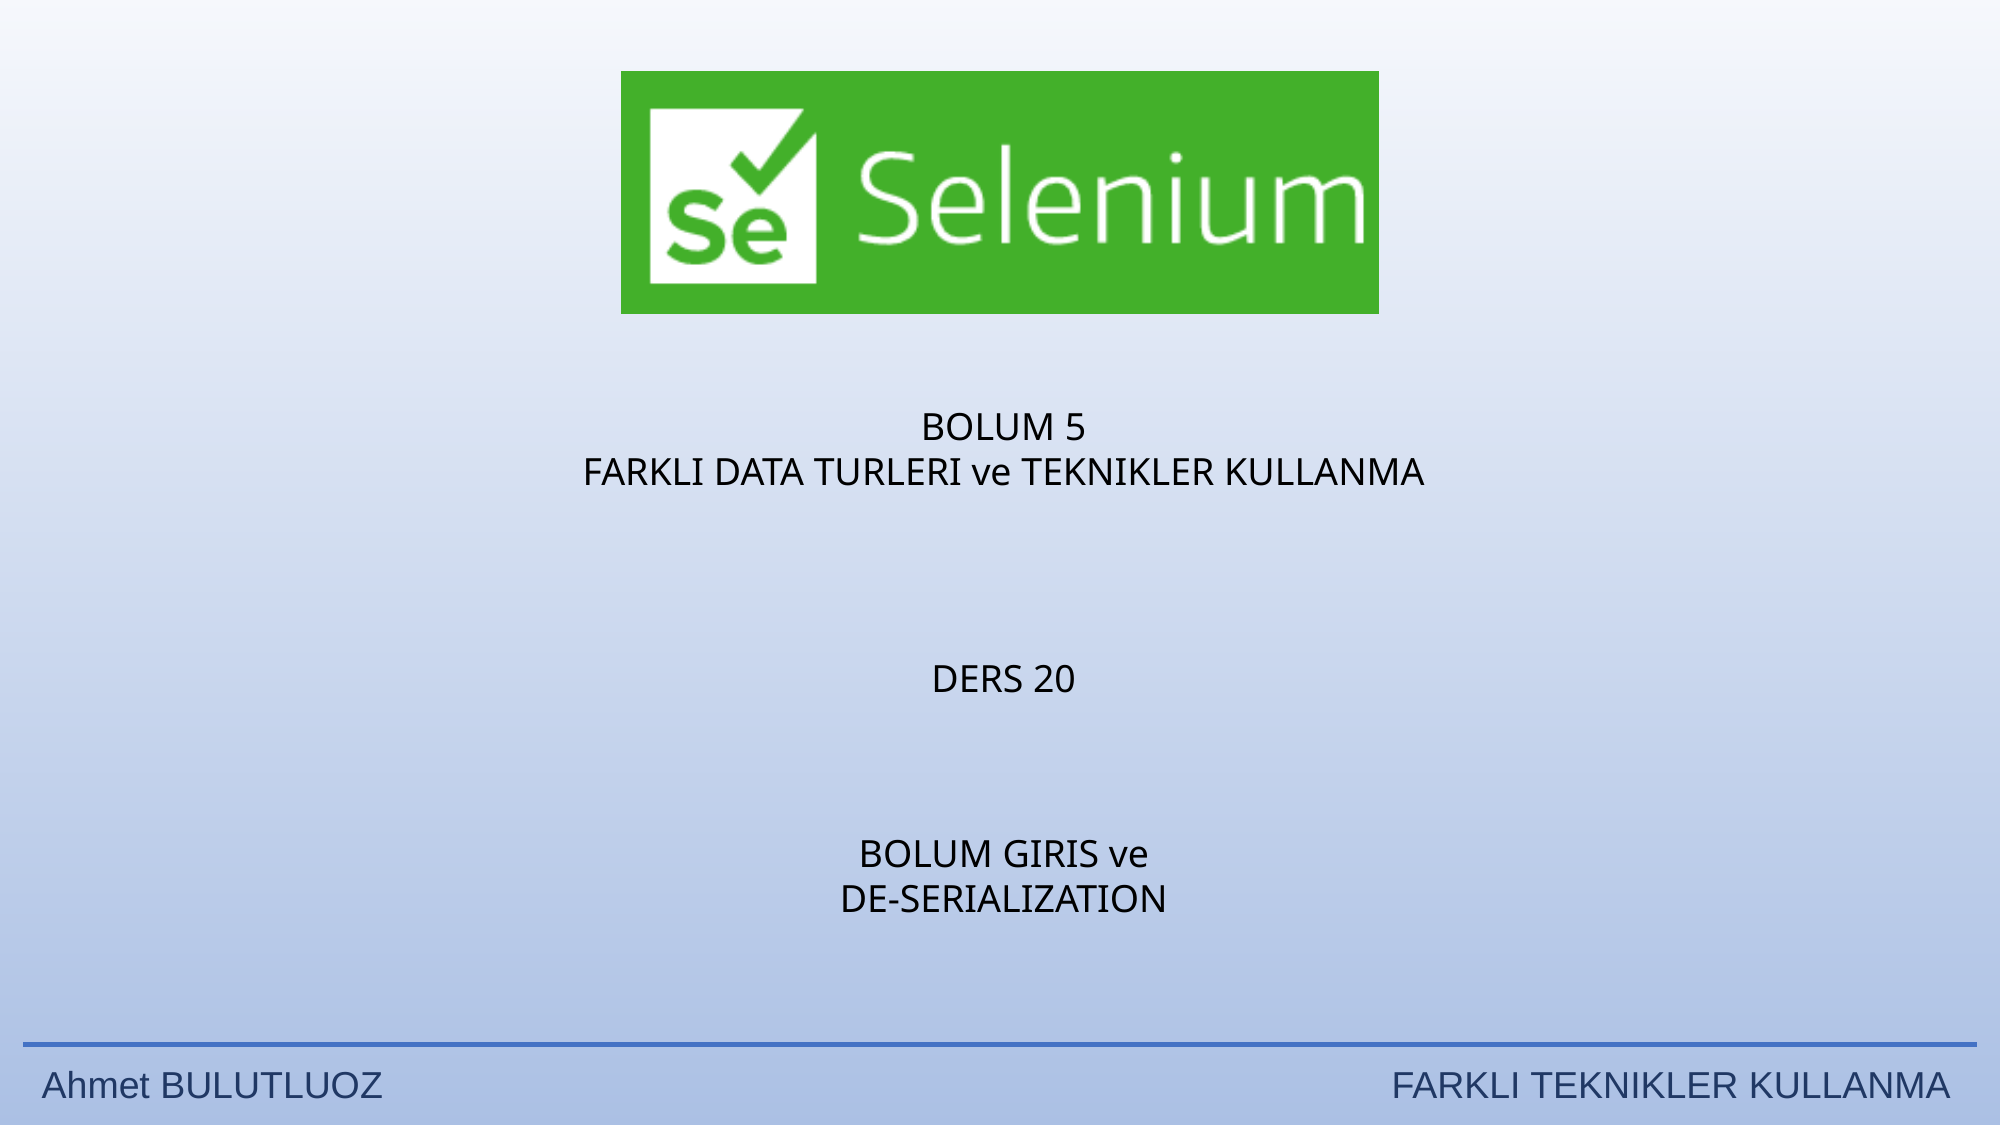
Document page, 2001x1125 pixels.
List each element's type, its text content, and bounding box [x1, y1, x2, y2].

text_box BOLUM 5 FARKLI DATA TURLERI ve TEKNIKLER KULLANMA [564, 395, 1443, 501]
text_box DERS 20 [866, 647, 1142, 708]
picture [621, 71, 1379, 314]
text_box BOLUM GIRIS ve DE-SERIALIZATION [686, 823, 1322, 928]
text_box Ahmet BULUTLUOZ FARKLI TEKNIKLER KULLANMA [26, 1053, 1981, 1114]
